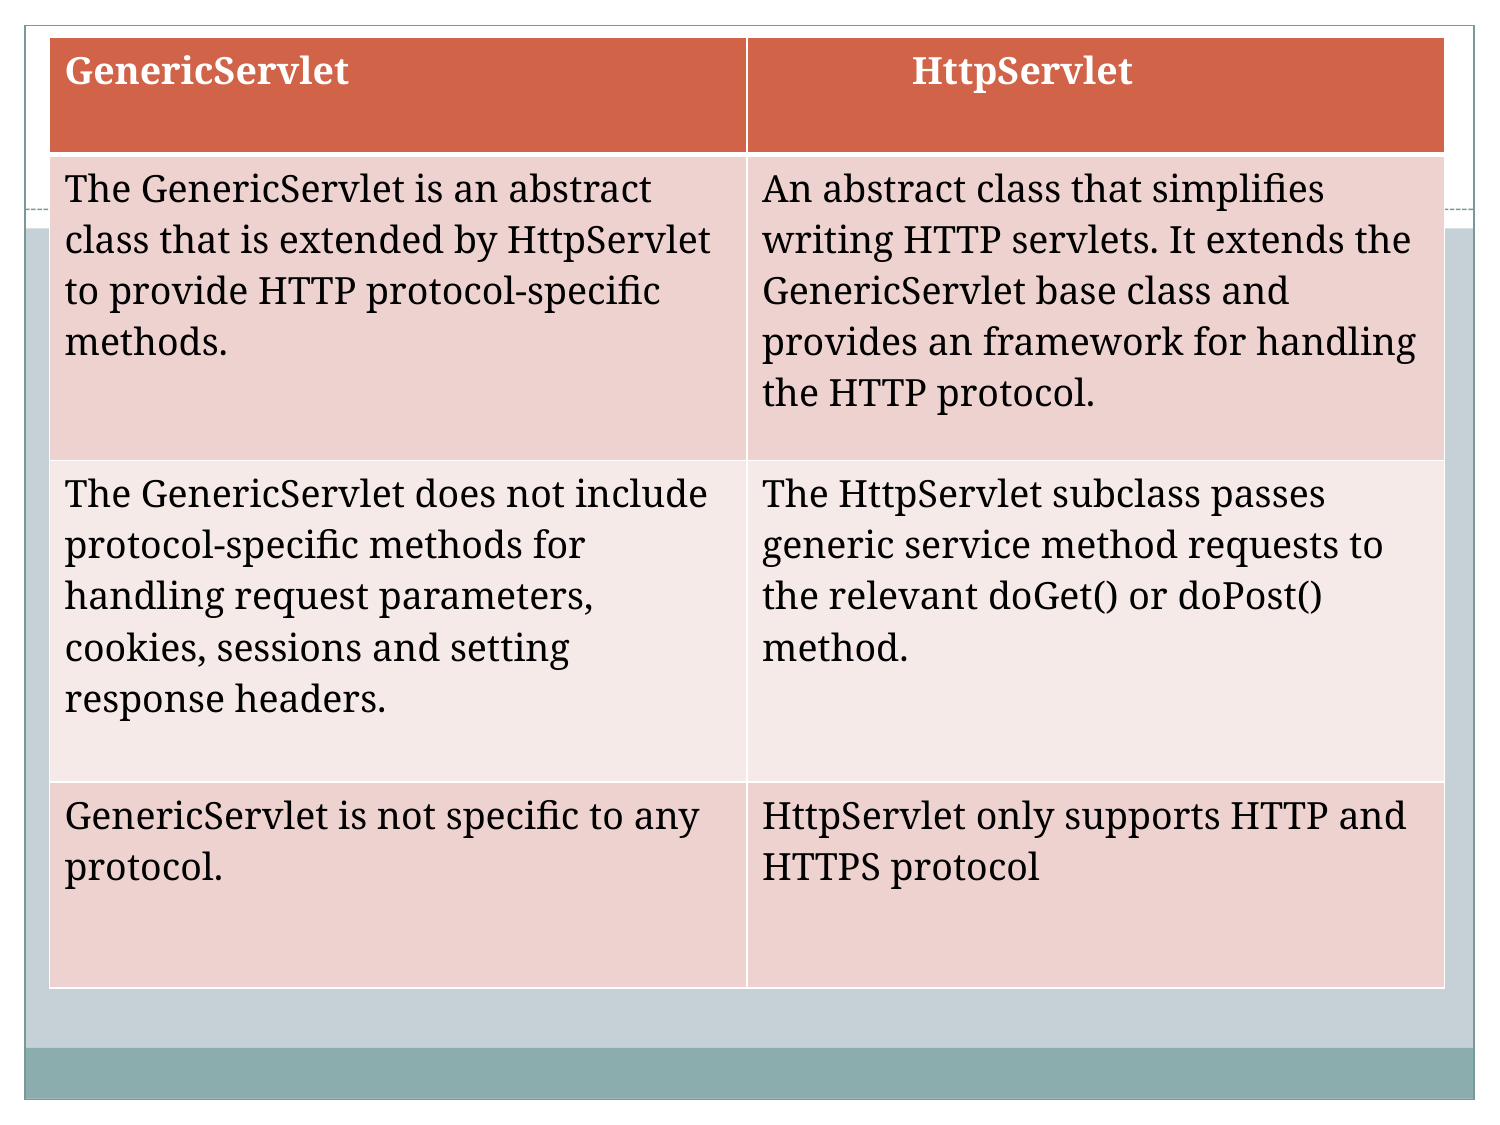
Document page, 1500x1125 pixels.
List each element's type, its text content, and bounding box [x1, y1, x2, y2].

table_cell The GenericServlet does not include protocol-specific methods for handling request parameters, cookies, sessions and setting response headers. [50, 461, 746, 781]
table_cell An abstract class that simplifies writing HTTP servlets. It extends the GenericServlet base class and provides an framework for handling the HTTP protocol. [748, 157, 1444, 460]
table_cell HttpServlet only supports HTTP and HTTPS protocol [748, 783, 1444, 987]
table_header HttpServlet [748, 38, 1444, 152]
title [1445, 37, 1450, 162]
table_cell The HttpServlet subclass passes generic service method requests to the relevant doGet() or doPost() method. [748, 461, 1444, 781]
table_header GenericServlet [50, 38, 746, 152]
table_cell GenericServlet is not specific to any protocol. [50, 783, 746, 987]
table_cell The GenericServlet is an abstract class that is extended by HttpServlet to provide HTTP protocol-specific methods. [50, 157, 746, 460]
